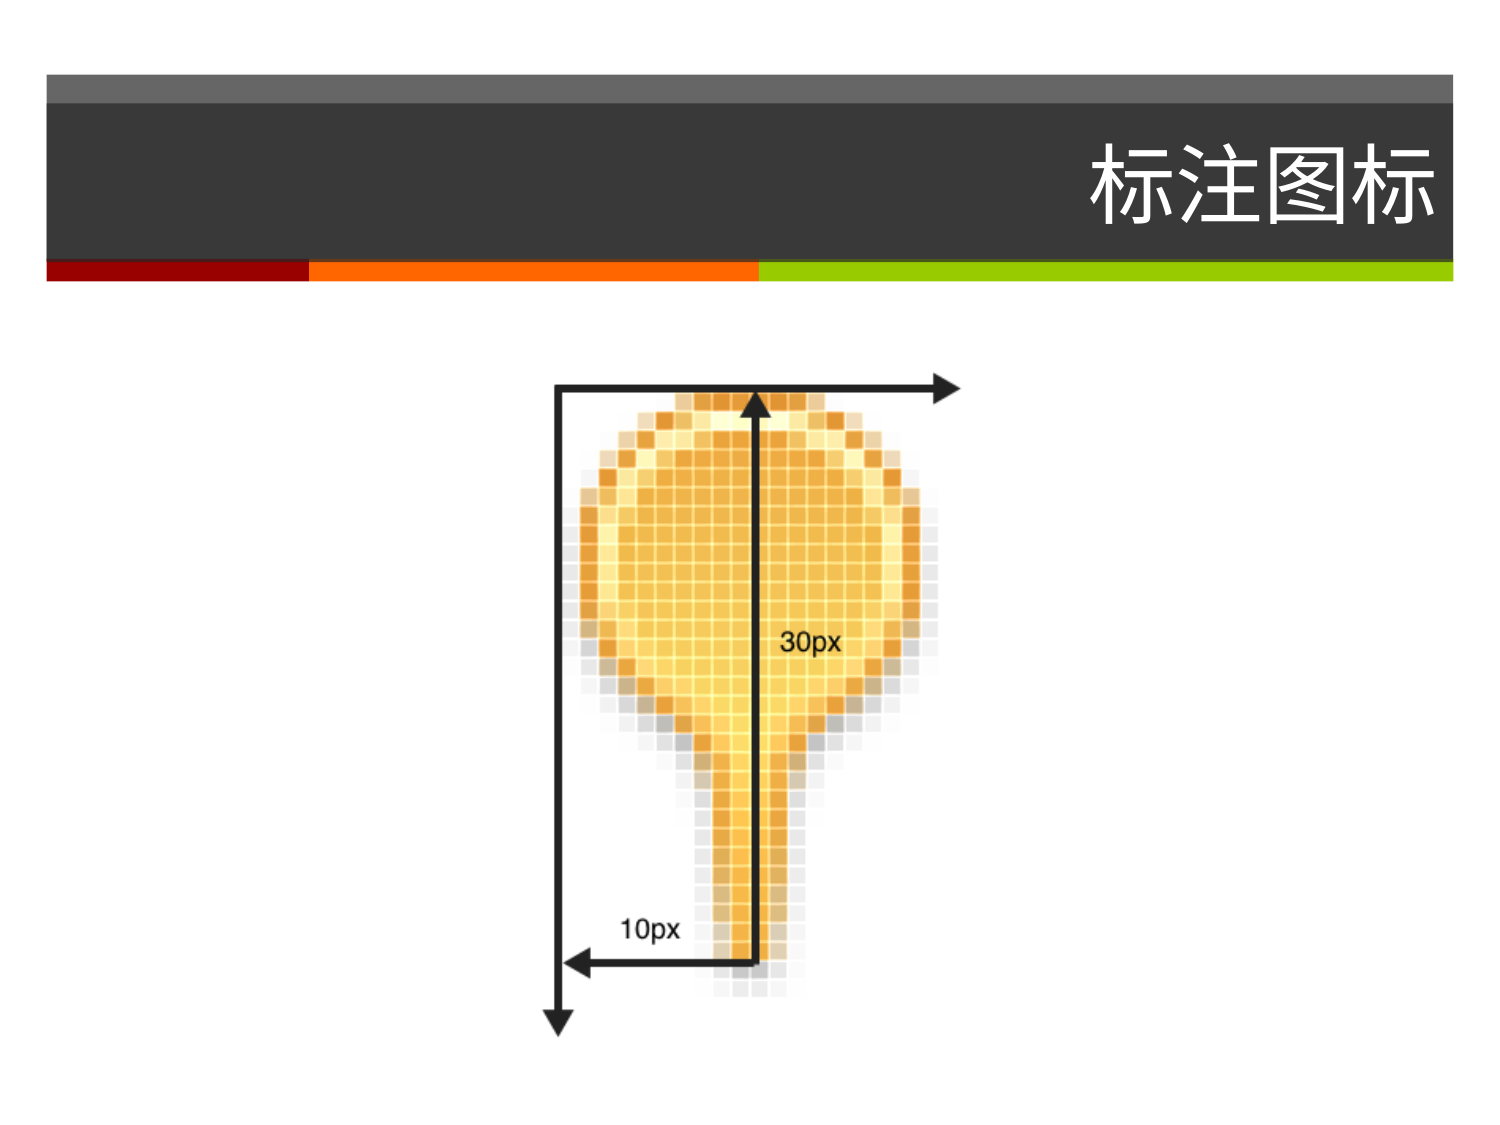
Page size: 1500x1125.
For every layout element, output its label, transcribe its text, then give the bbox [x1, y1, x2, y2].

picture [504, 335, 996, 1054]
title 标注图标 [46, 103, 1454, 263]
